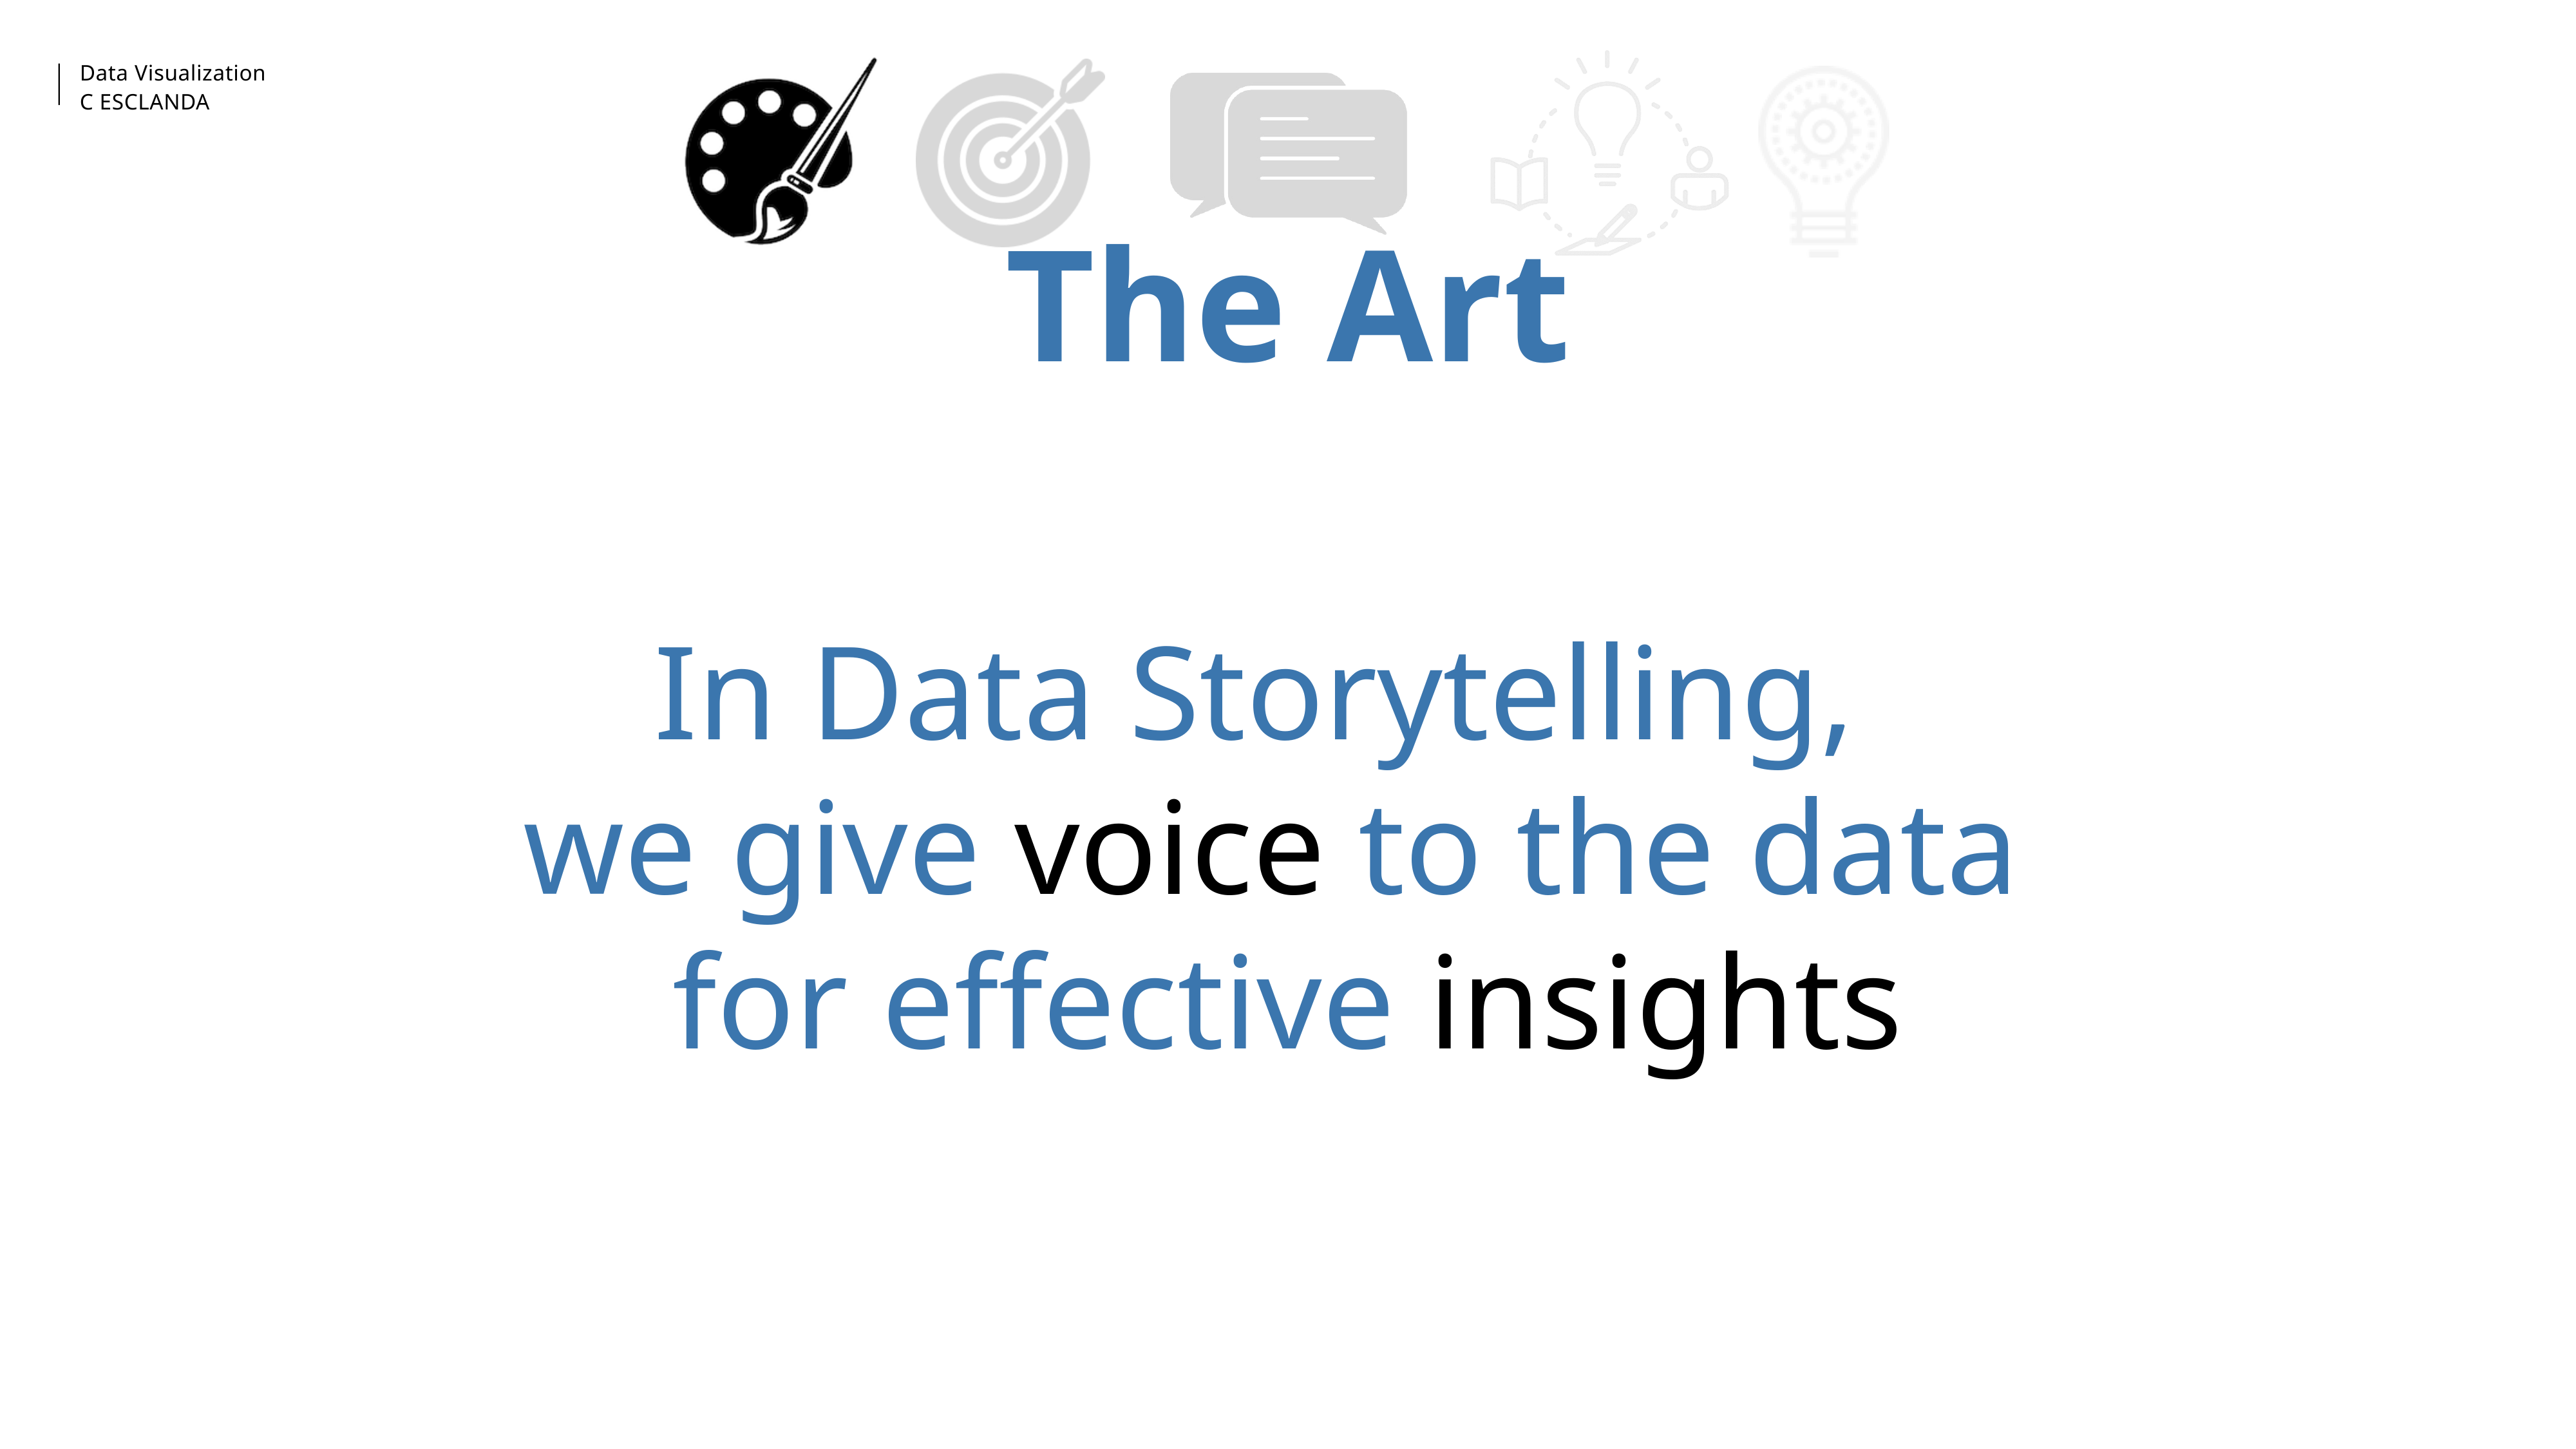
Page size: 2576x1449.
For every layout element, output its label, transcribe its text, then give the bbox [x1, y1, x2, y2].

text_box The Art [638, 202, 1938, 397]
picture [1130, 0, 1918, 323]
text_box In Data Storytelling, we give voice to the data for effective insights [158, 606, 2418, 1079]
picture [625, 21, 1105, 285]
